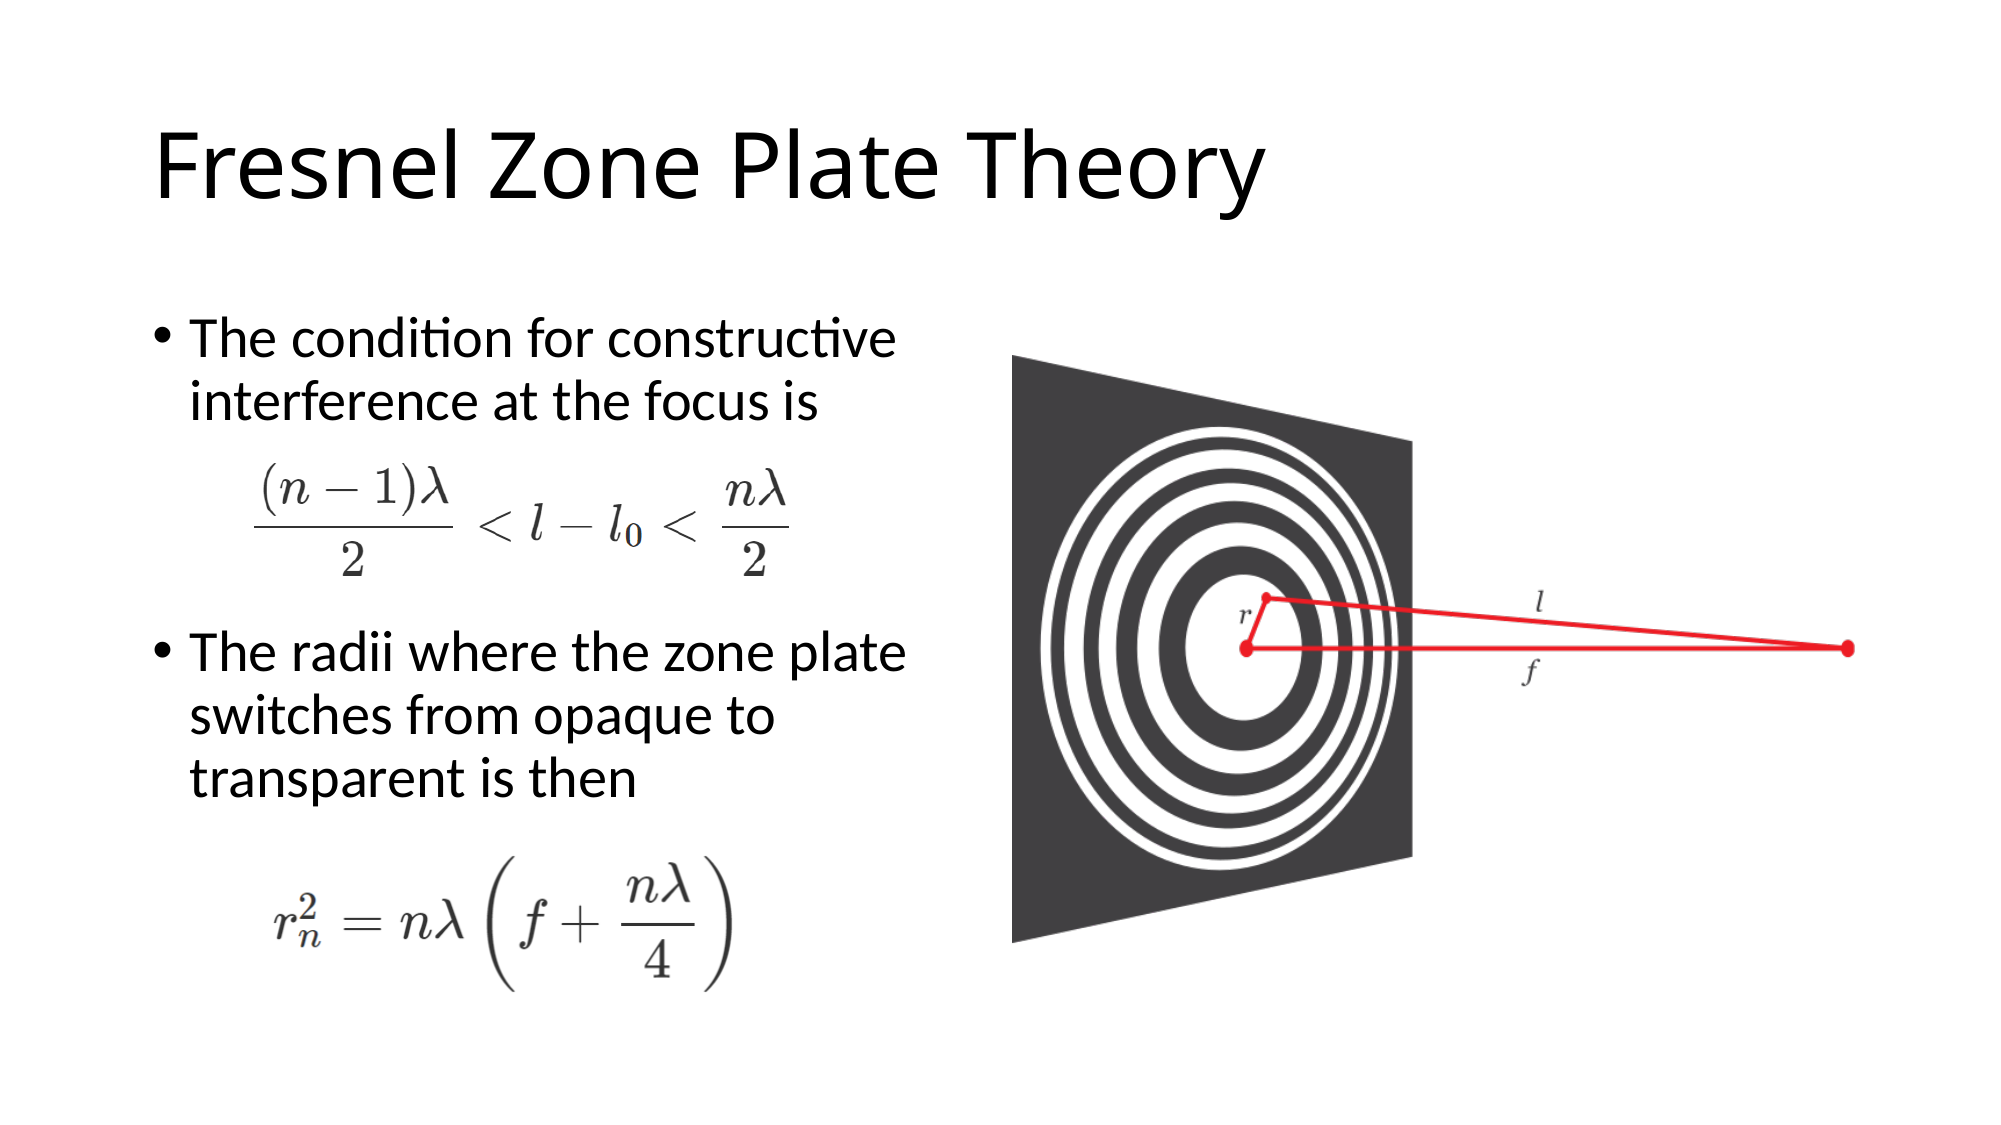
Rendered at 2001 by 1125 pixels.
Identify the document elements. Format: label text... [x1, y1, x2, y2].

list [1012, 355, 1863, 957]
picture [239, 836, 767, 1014]
list The condition for constructive interference at the focus is The radii where the zone plate switches from opaque to transparent is then [137, 299, 988, 1014]
title Fresnel Zone Plate Theory [137, 59, 1863, 278]
picture [221, 444, 816, 594]
